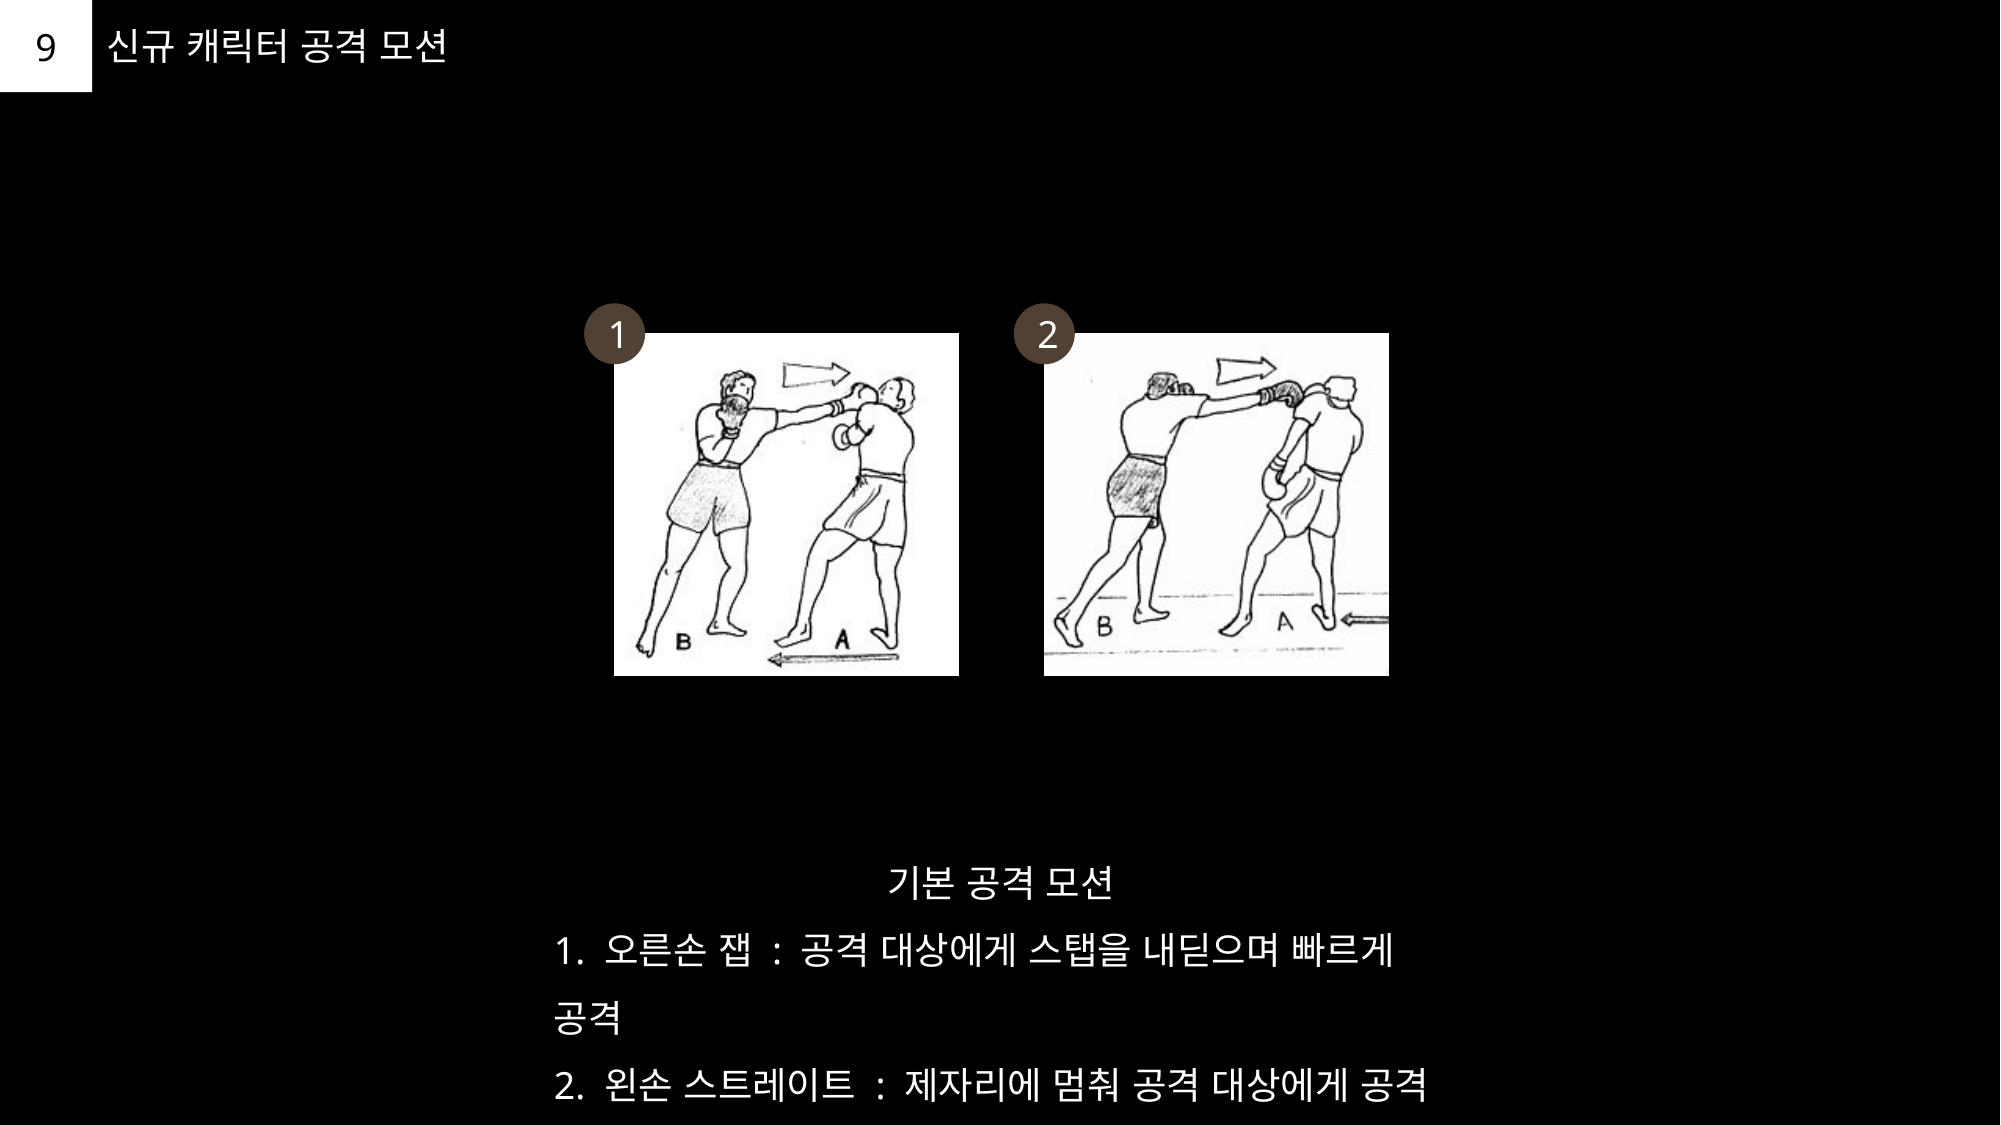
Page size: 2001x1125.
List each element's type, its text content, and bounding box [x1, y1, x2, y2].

text_box 2 [1012, 302, 1076, 333]
text_box 9 [0, 0, 93, 93]
text_box 1 [583, 302, 647, 366]
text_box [614, 333, 1389, 676]
text_box 기본 공격 모션 1. 오른손 잽 : 공격 대상에게 스탭을 내딛으며 빠르게 공격 2. 왼손 스트레이트 : 제자리에 멈춰 공격 대상에게 공격 [539, 829, 1464, 1115]
text_box 신규 캐릭터 공격 모션 [92, 15, 604, 76]
